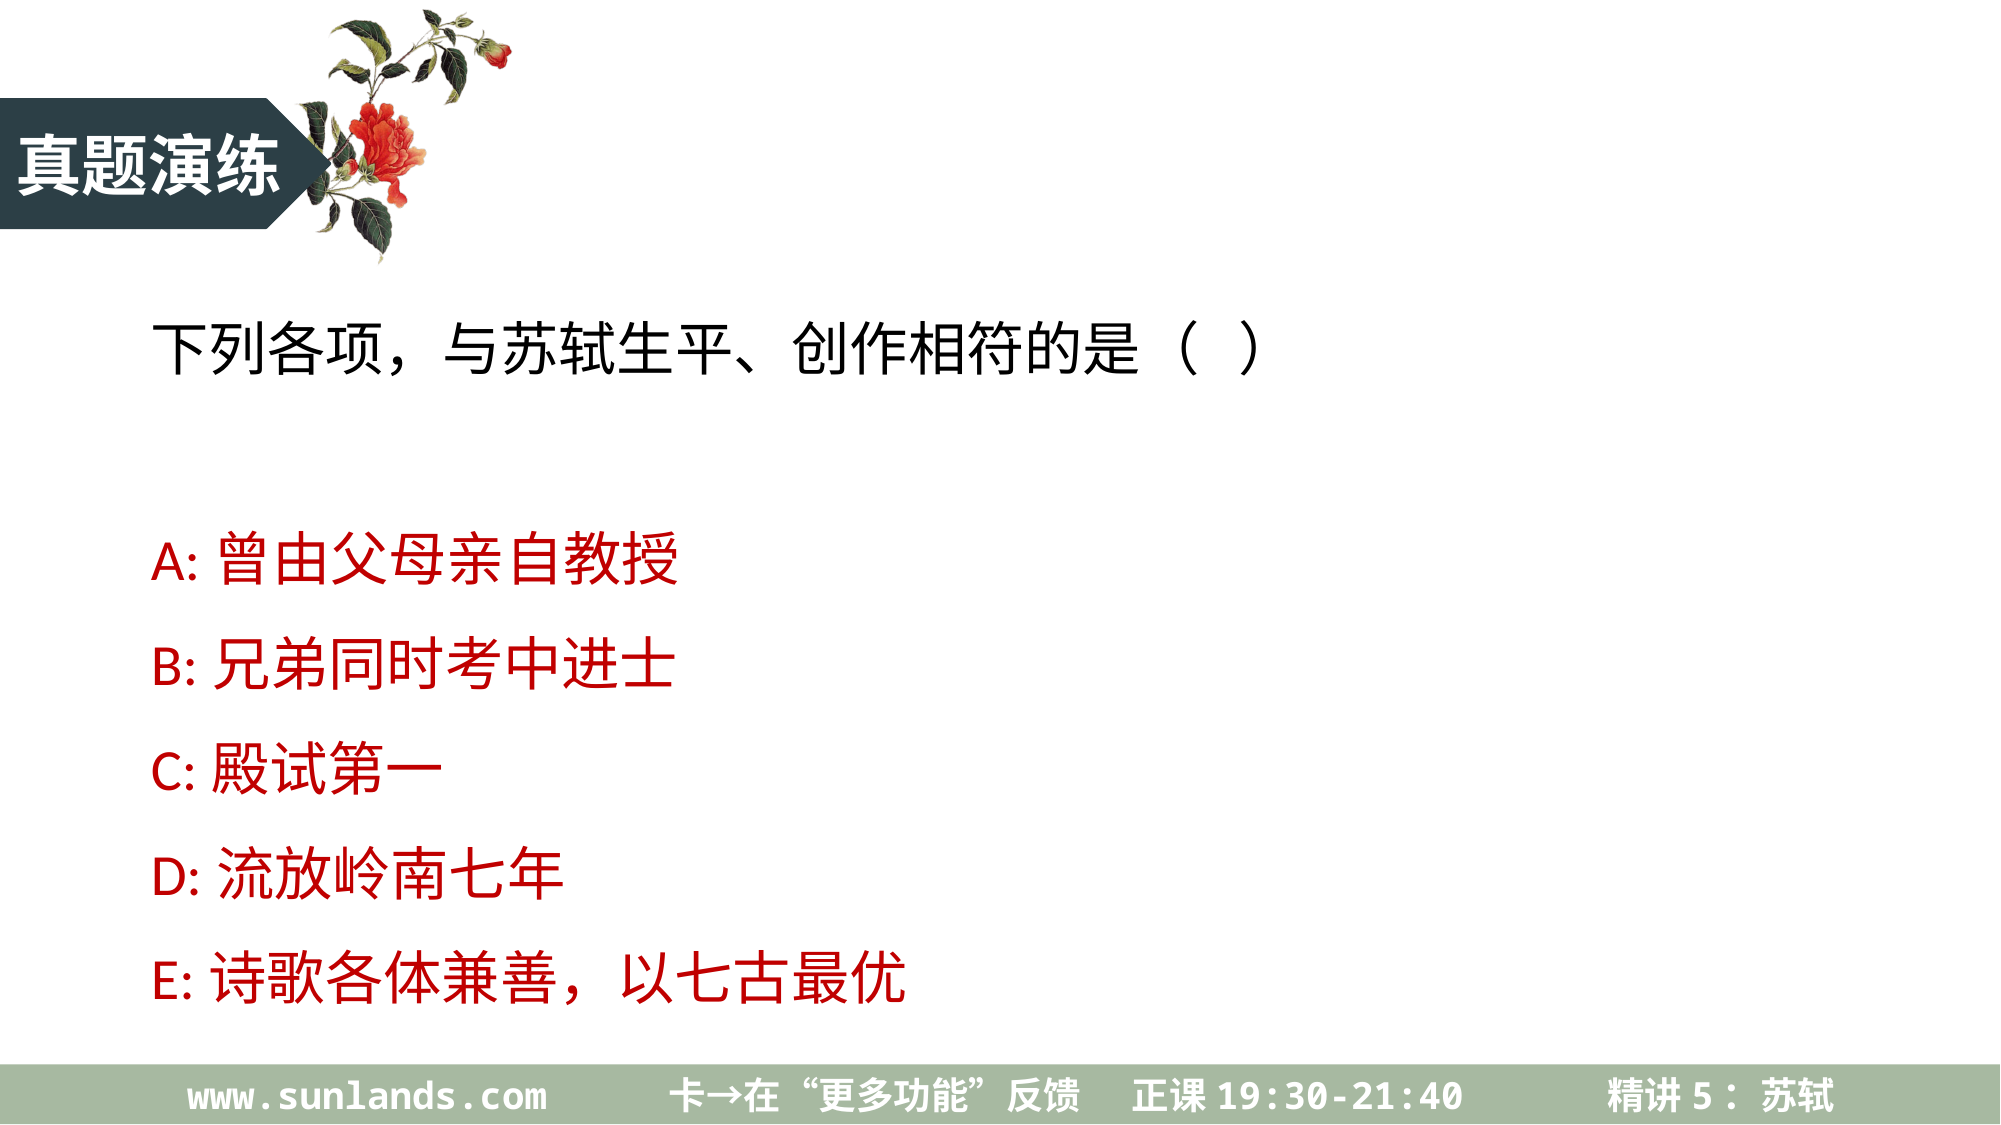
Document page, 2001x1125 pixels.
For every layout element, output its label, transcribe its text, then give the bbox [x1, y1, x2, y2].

text_box 下列各项，与苏轼生平、创作相符的是（ ） A:曾由父母亲自教授 B:兄弟同时考中进士 C:殿试第一 D:流放岭南七年 E:诗歌各体兼善，以七古最优 [136, 269, 1908, 1020]
picture [209, 0, 571, 289]
text_box 真题演练 [0, 98, 260, 230]
